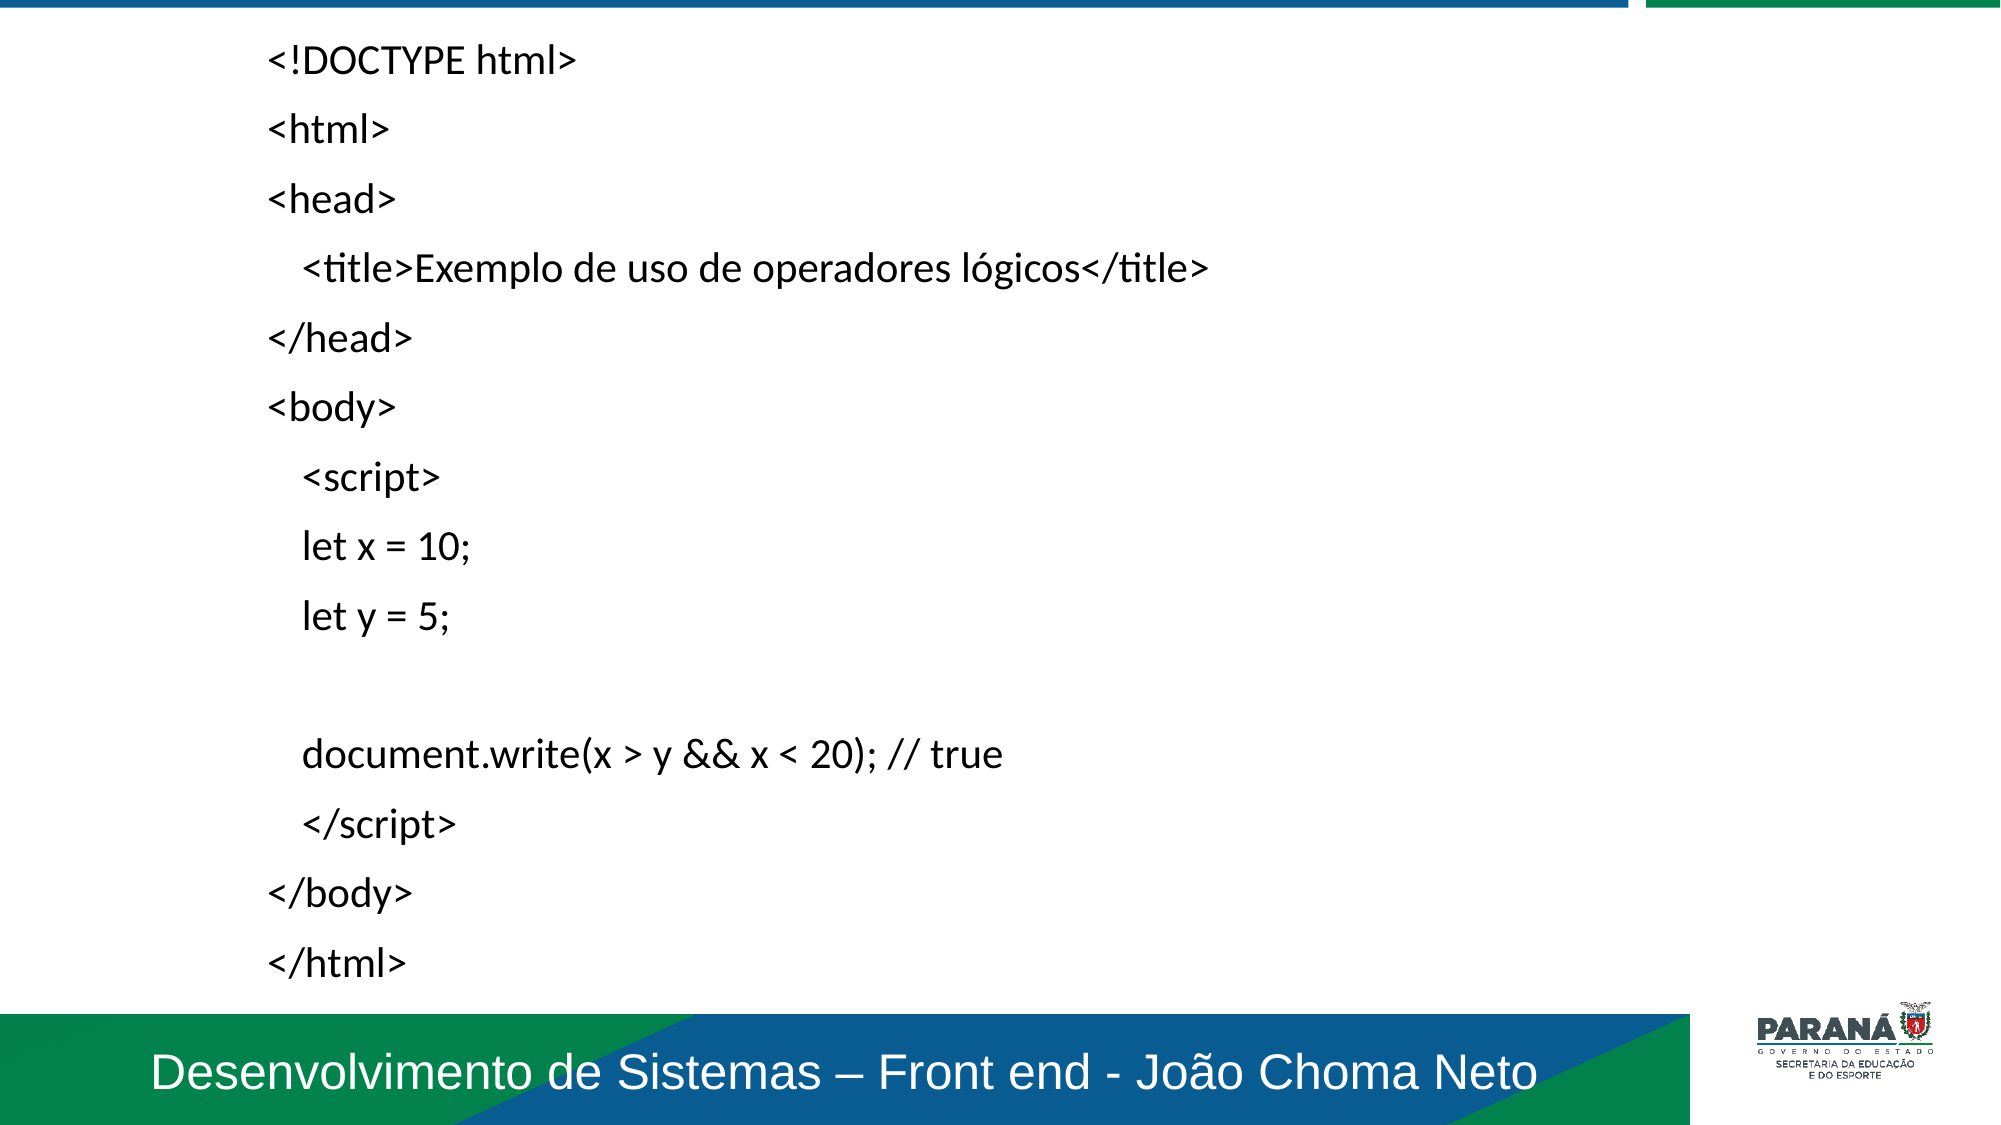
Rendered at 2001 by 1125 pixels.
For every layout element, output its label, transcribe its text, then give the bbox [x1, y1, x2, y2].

picture [0, 1014, 1690, 1125]
picture [1757, 1002, 1933, 1081]
list <!DOCTYPE html> <html> <head> <title>Exemplo de uso de operadores lógicos</title> </head> <body> <script> let x = 10; let y = 5; document.write(x > y && x < 20); // true </script> </body> </html> [217, 23, 1677, 1004]
